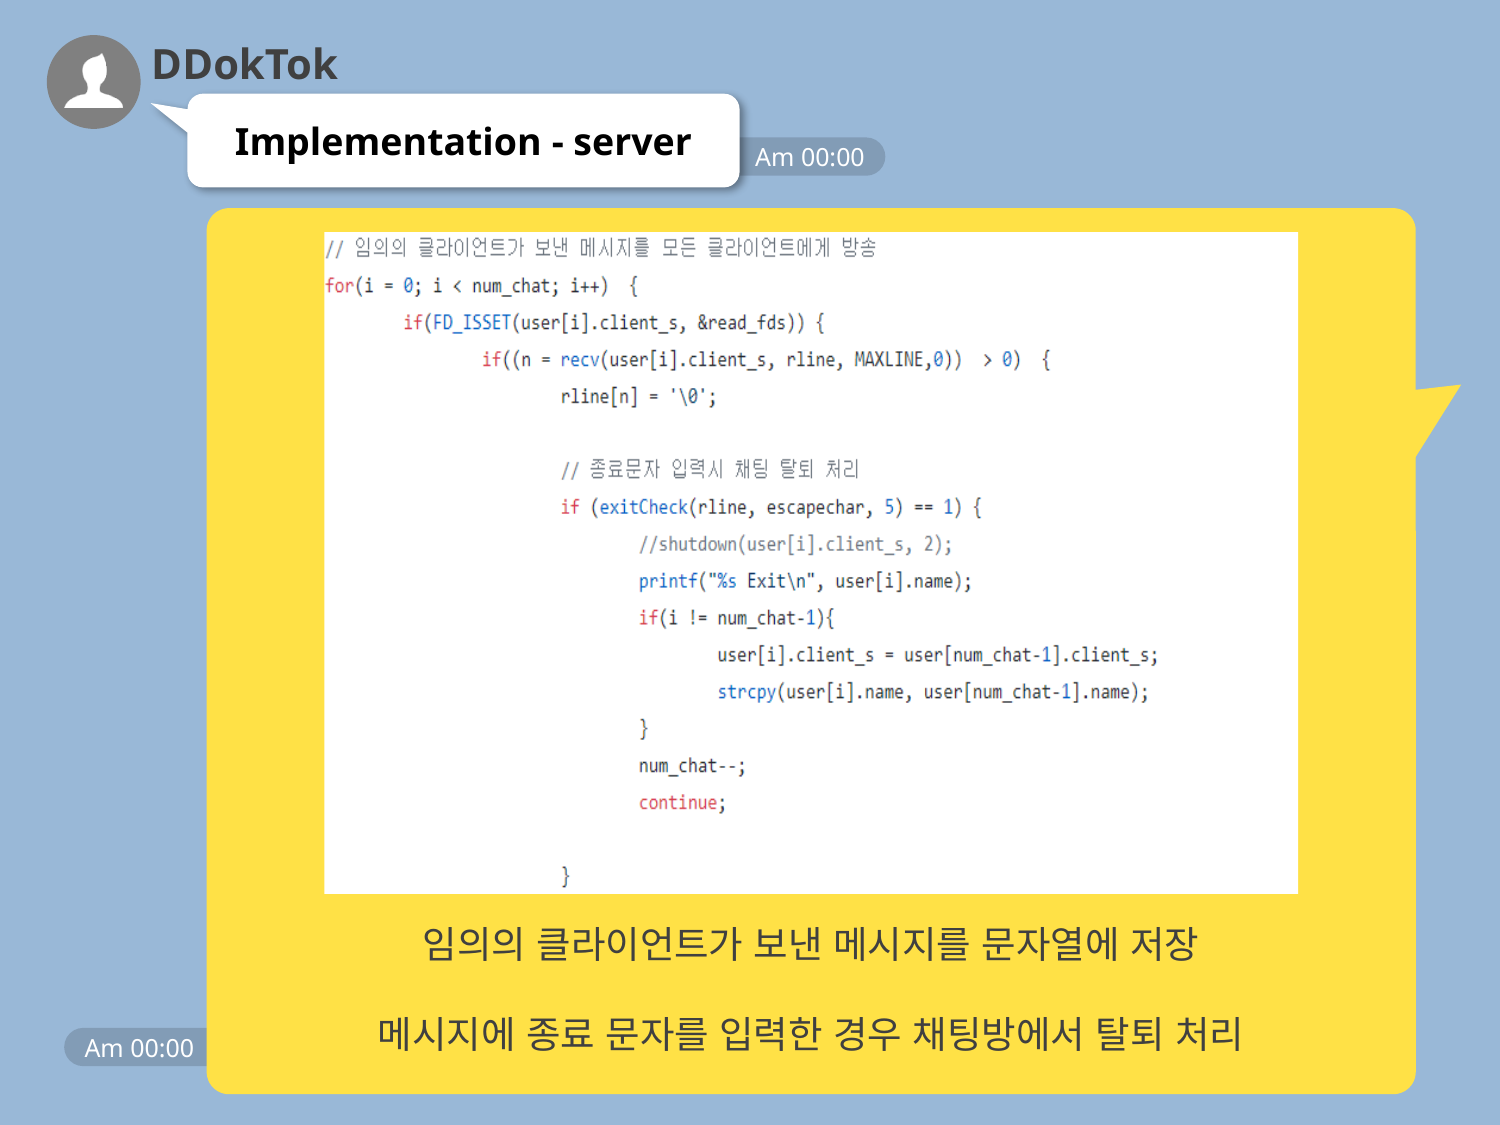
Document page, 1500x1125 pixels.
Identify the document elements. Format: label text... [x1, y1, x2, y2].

picture [323, 232, 1299, 894]
picture [63, 50, 123, 108]
text_box Am 00:00 [750, 135, 888, 178]
text_box DDokTok [136, 30, 353, 96]
text_box Am 00:00 [62, 1025, 201, 1069]
text_box Implementation - server [148, 91, 742, 190]
text_box [44, 32, 141, 131]
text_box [206, 207, 1416, 1095]
